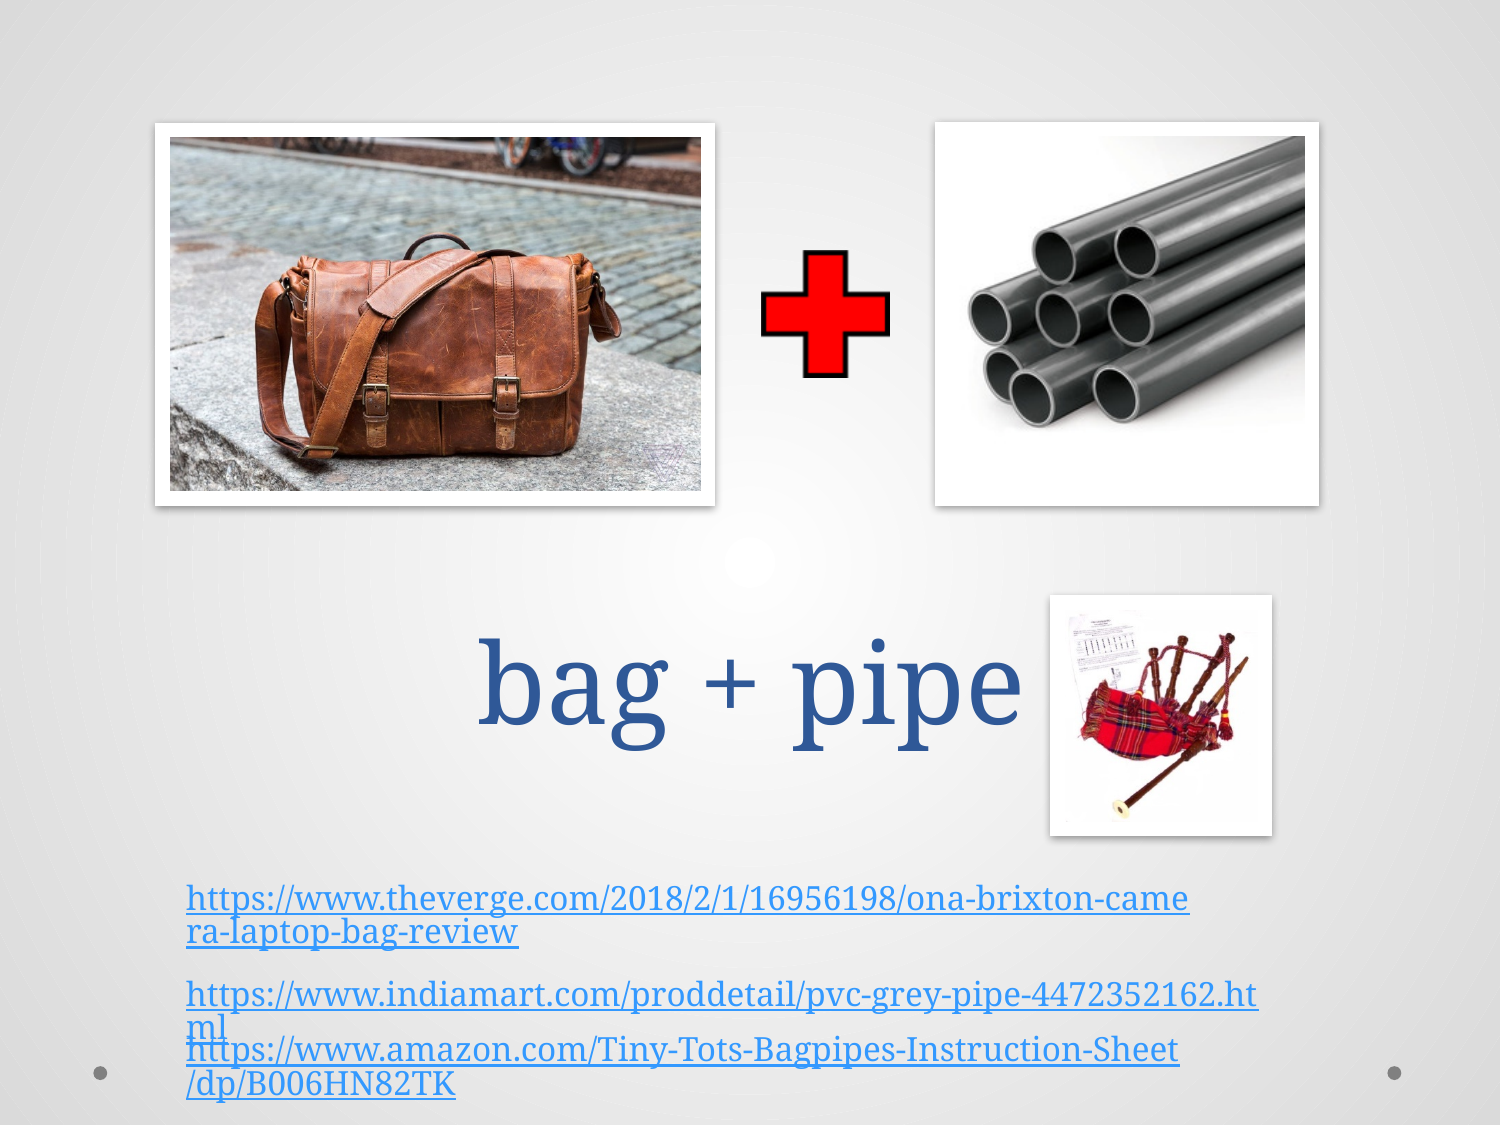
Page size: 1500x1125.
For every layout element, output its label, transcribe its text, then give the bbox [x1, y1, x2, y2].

text_box https://www.indiamart.com/proddetail/pvc-grey-pipe-4472352162.html [171, 965, 1297, 1026]
picture [169, 136, 702, 492]
text_box https://www.theverge.com/2018/2/1/16956198/ona-brixton-camera-laptop-bag-review [171, 869, 1208, 930]
text_box https://www.amazon.com/Tiny-Tots-Bagpipes-Instruction-Sheet/dp/B006HN82TK [171, 1021, 1196, 1081]
title bag + pipe [76, 491, 1427, 755]
picture [1064, 609, 1259, 823]
picture [949, 135, 1305, 492]
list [761, 250, 890, 378]
